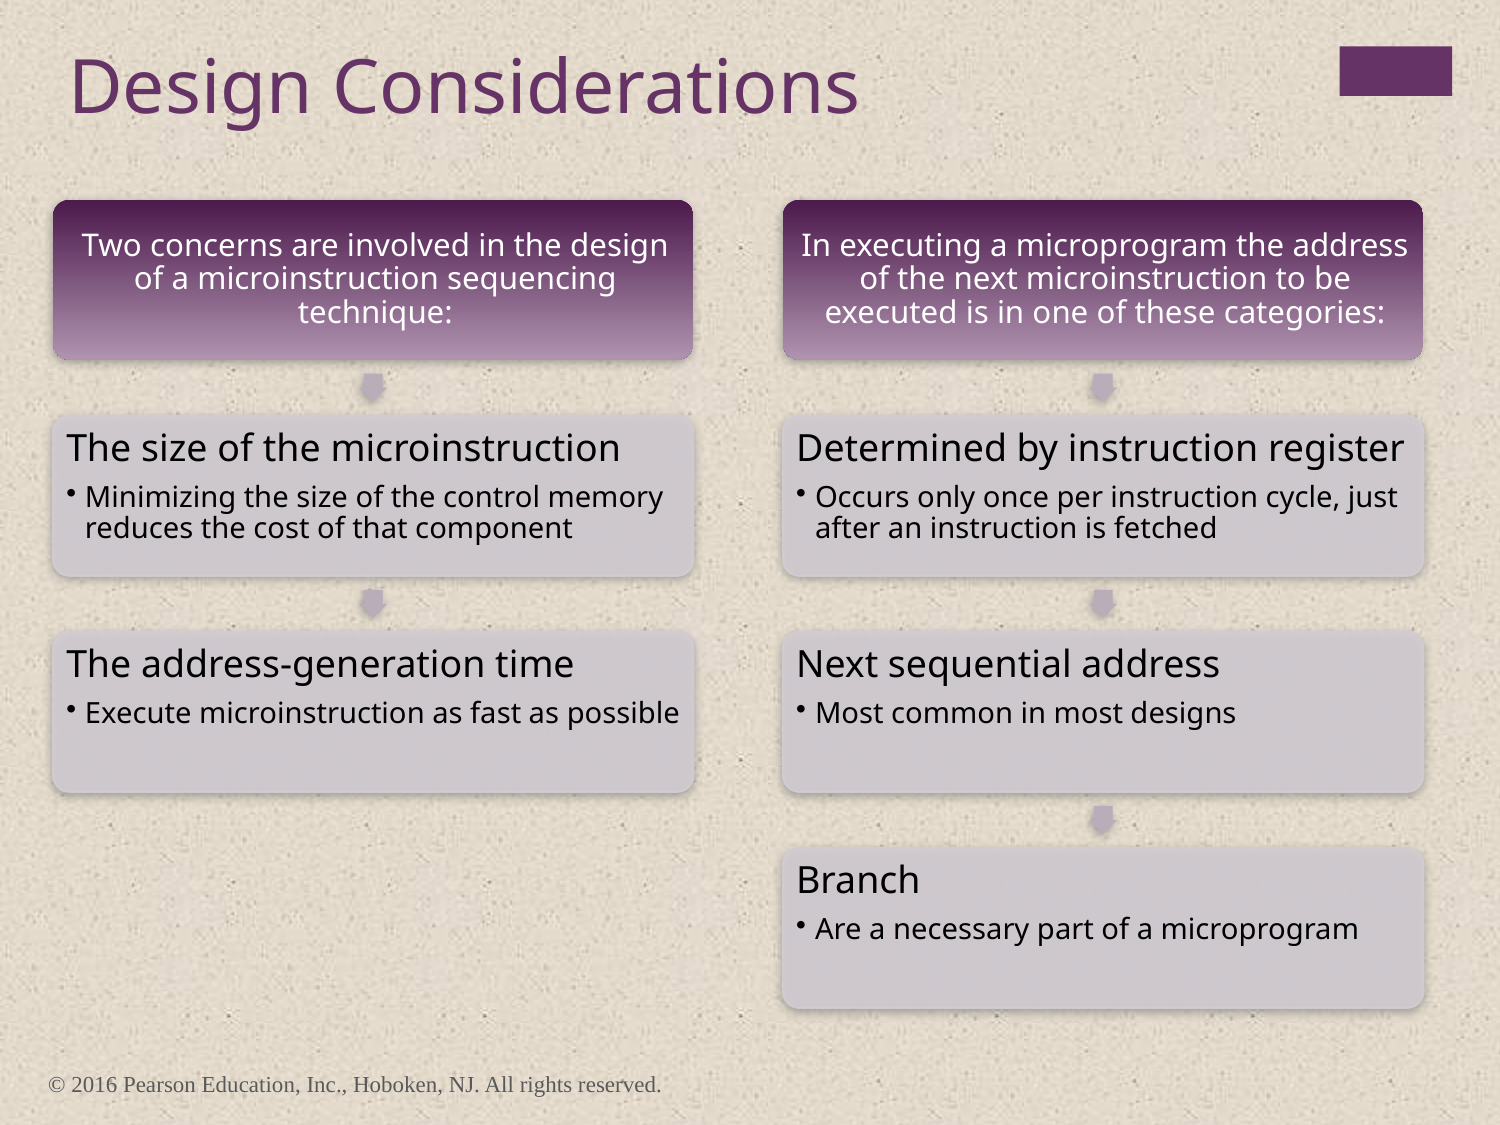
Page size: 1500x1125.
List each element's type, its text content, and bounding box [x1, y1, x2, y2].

picture [0, 0, 1500, 1125]
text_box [52, 160, 1424, 1048]
title Design Considerations [53, 30, 1293, 158]
footer © 2016 Pearson Education, Inc., Hoboken, NJ. All rights reserved. [33, 1053, 1038, 1114]
